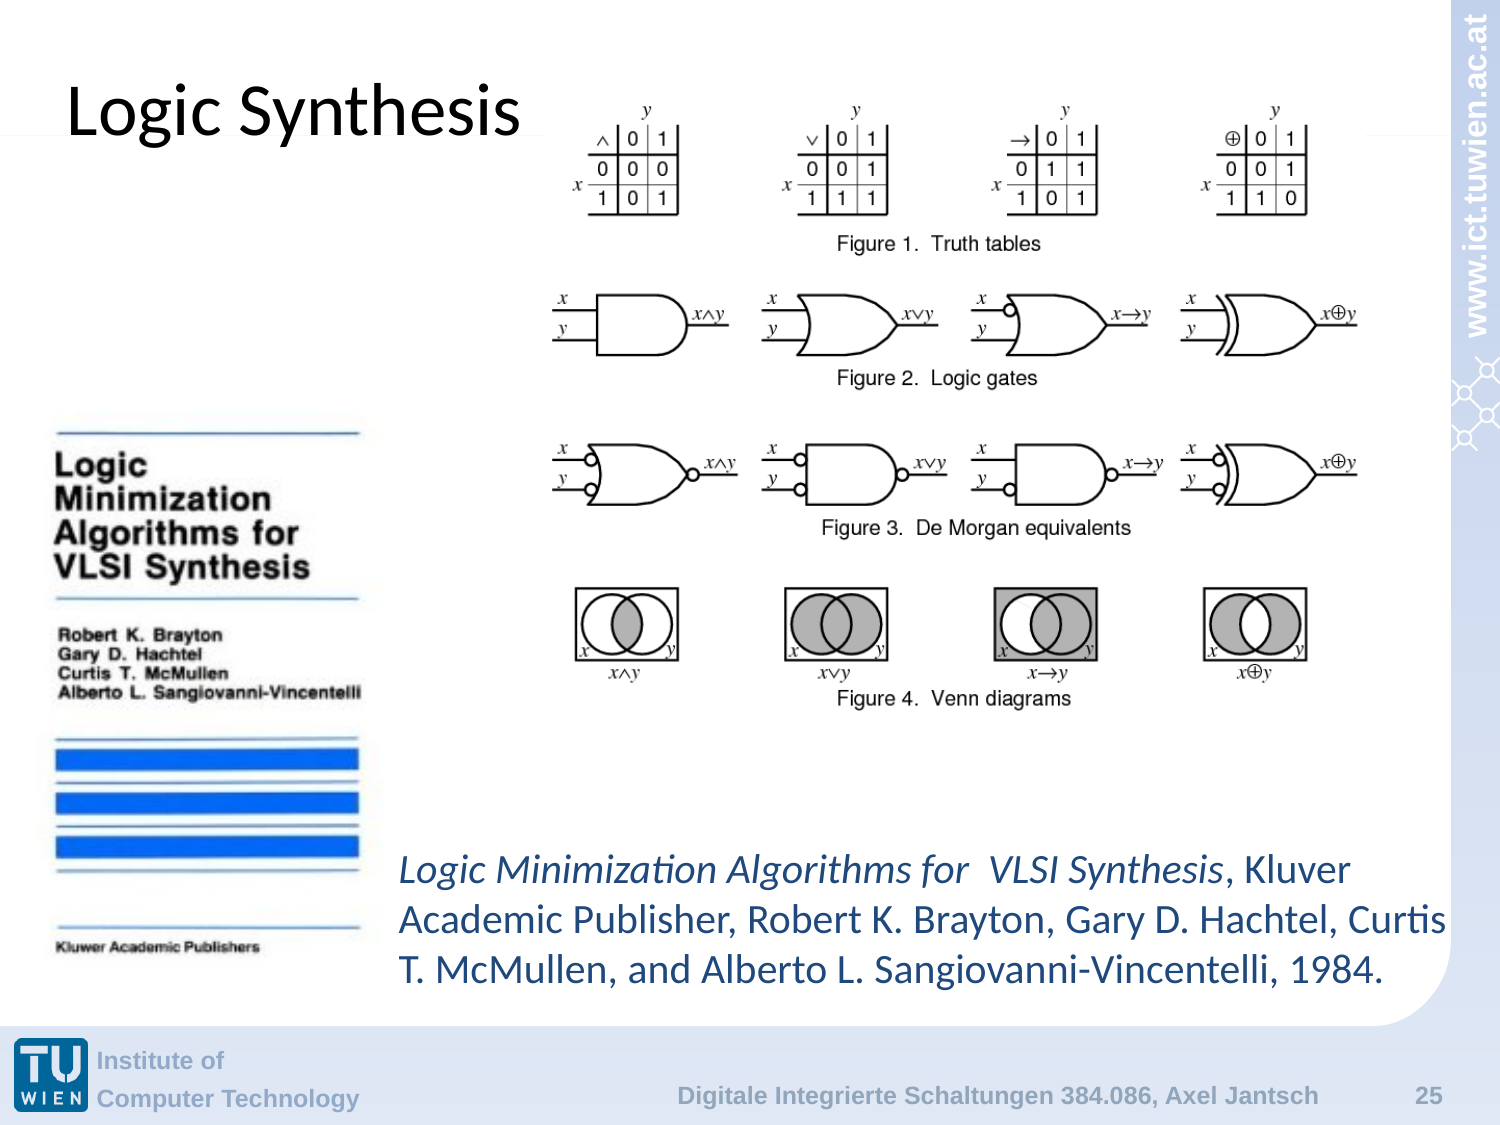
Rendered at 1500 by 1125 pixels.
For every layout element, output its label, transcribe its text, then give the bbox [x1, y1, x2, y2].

picture [31, 1056, 38, 1082]
picture [71, 1092, 80, 1104]
slide_number 25 [1364, 1029, 1458, 1118]
picture [68, 1046, 80, 1082]
picture [55, 1092, 62, 1104]
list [17, 379, 432, 1000]
list Logic Minimization Algorithms for VLSI Synthesis, Kluver Academic Publisher, Robert K. Brayton, Gary D. Hachtel, Curtis T. McMullen, and Alberto L. Sangiovanni-Vincentelli, 1984. [430, 834, 1483, 1008]
picture [21, 1046, 47, 1053]
picture [22, 1092, 35, 1104]
picture [52, 1046, 64, 1081]
picture [545, 98, 1365, 717]
footer Digitale Integrierte Schaltungen 384.086, Axel Jantsch [585, 1029, 1336, 1118]
title Logic Synthesis [51, 11, 1412, 200]
